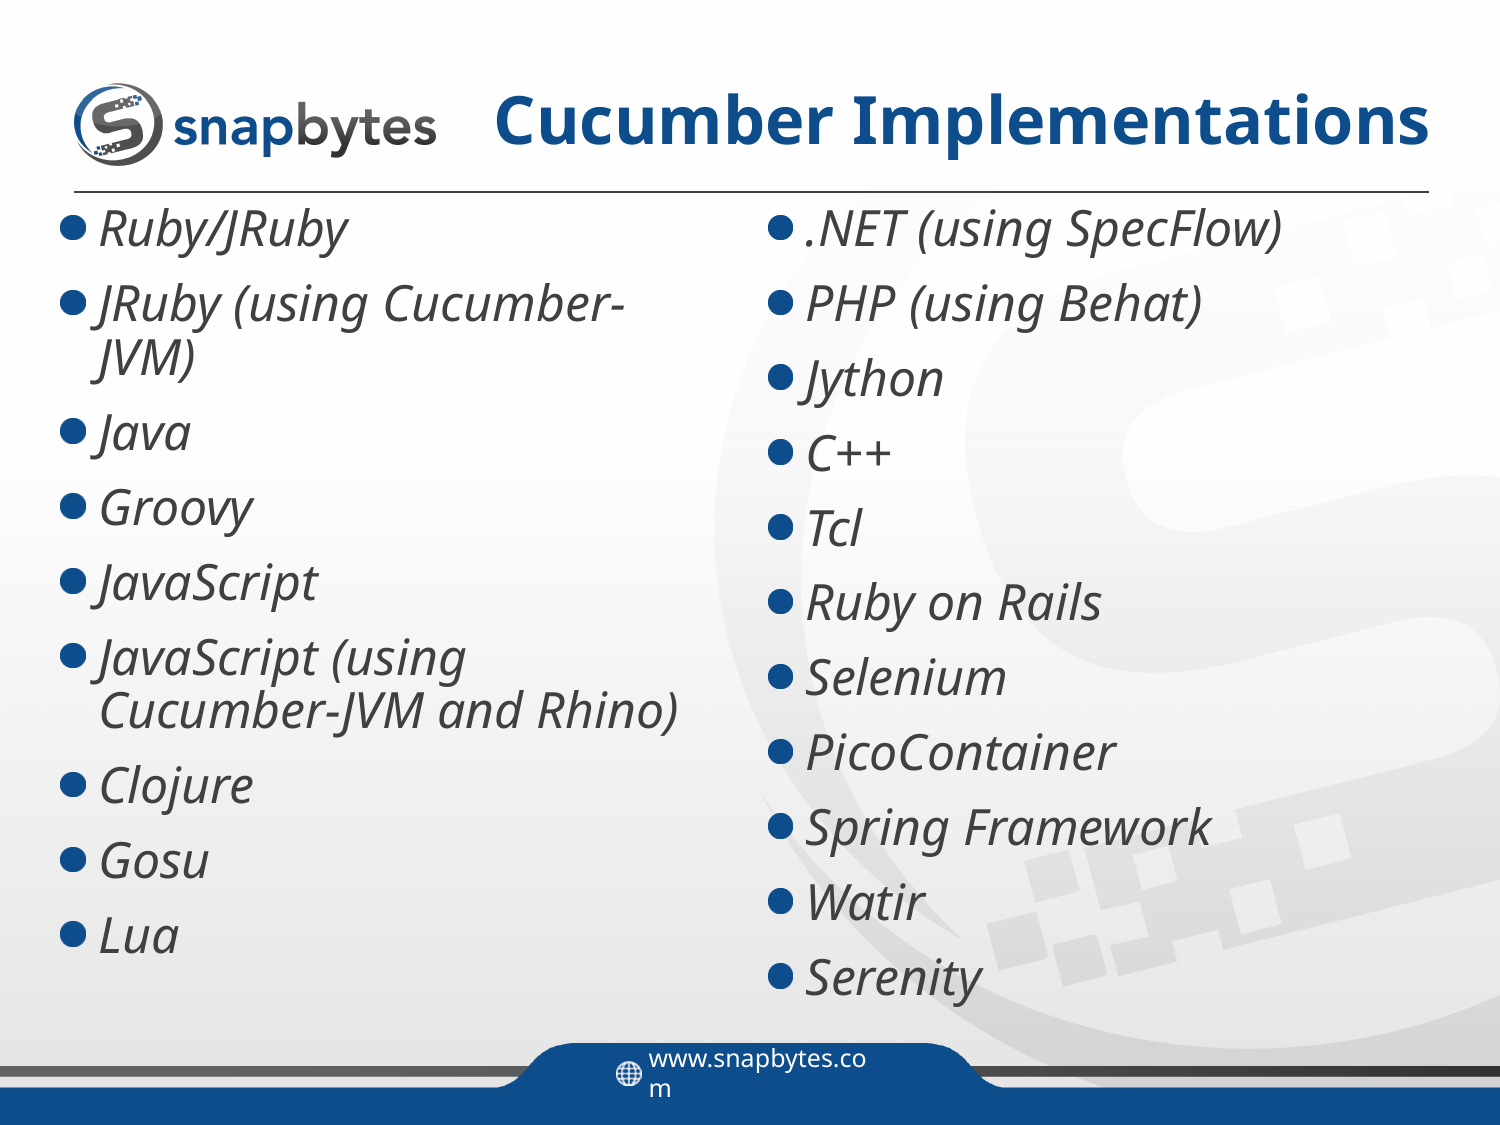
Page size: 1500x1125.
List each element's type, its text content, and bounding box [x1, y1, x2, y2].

title Cucumber Implementations [459, 54, 1440, 191]
text_box .NET (using SpecFlow) PHP (using Behat) Jython C++ Tcl Ruby on Rails Selenium PicoContainer Spring Framework Watir Serenity [760, 196, 1437, 1024]
list Ruby/JRuby JRuby (using Cucumber-JVM) Java Groovy JavaScript JavaScript (using Cucumber-JVM and Rhino) Clojure Gosu Lua [52, 195, 730, 1015]
picture [0, 0, 1500, 1125]
